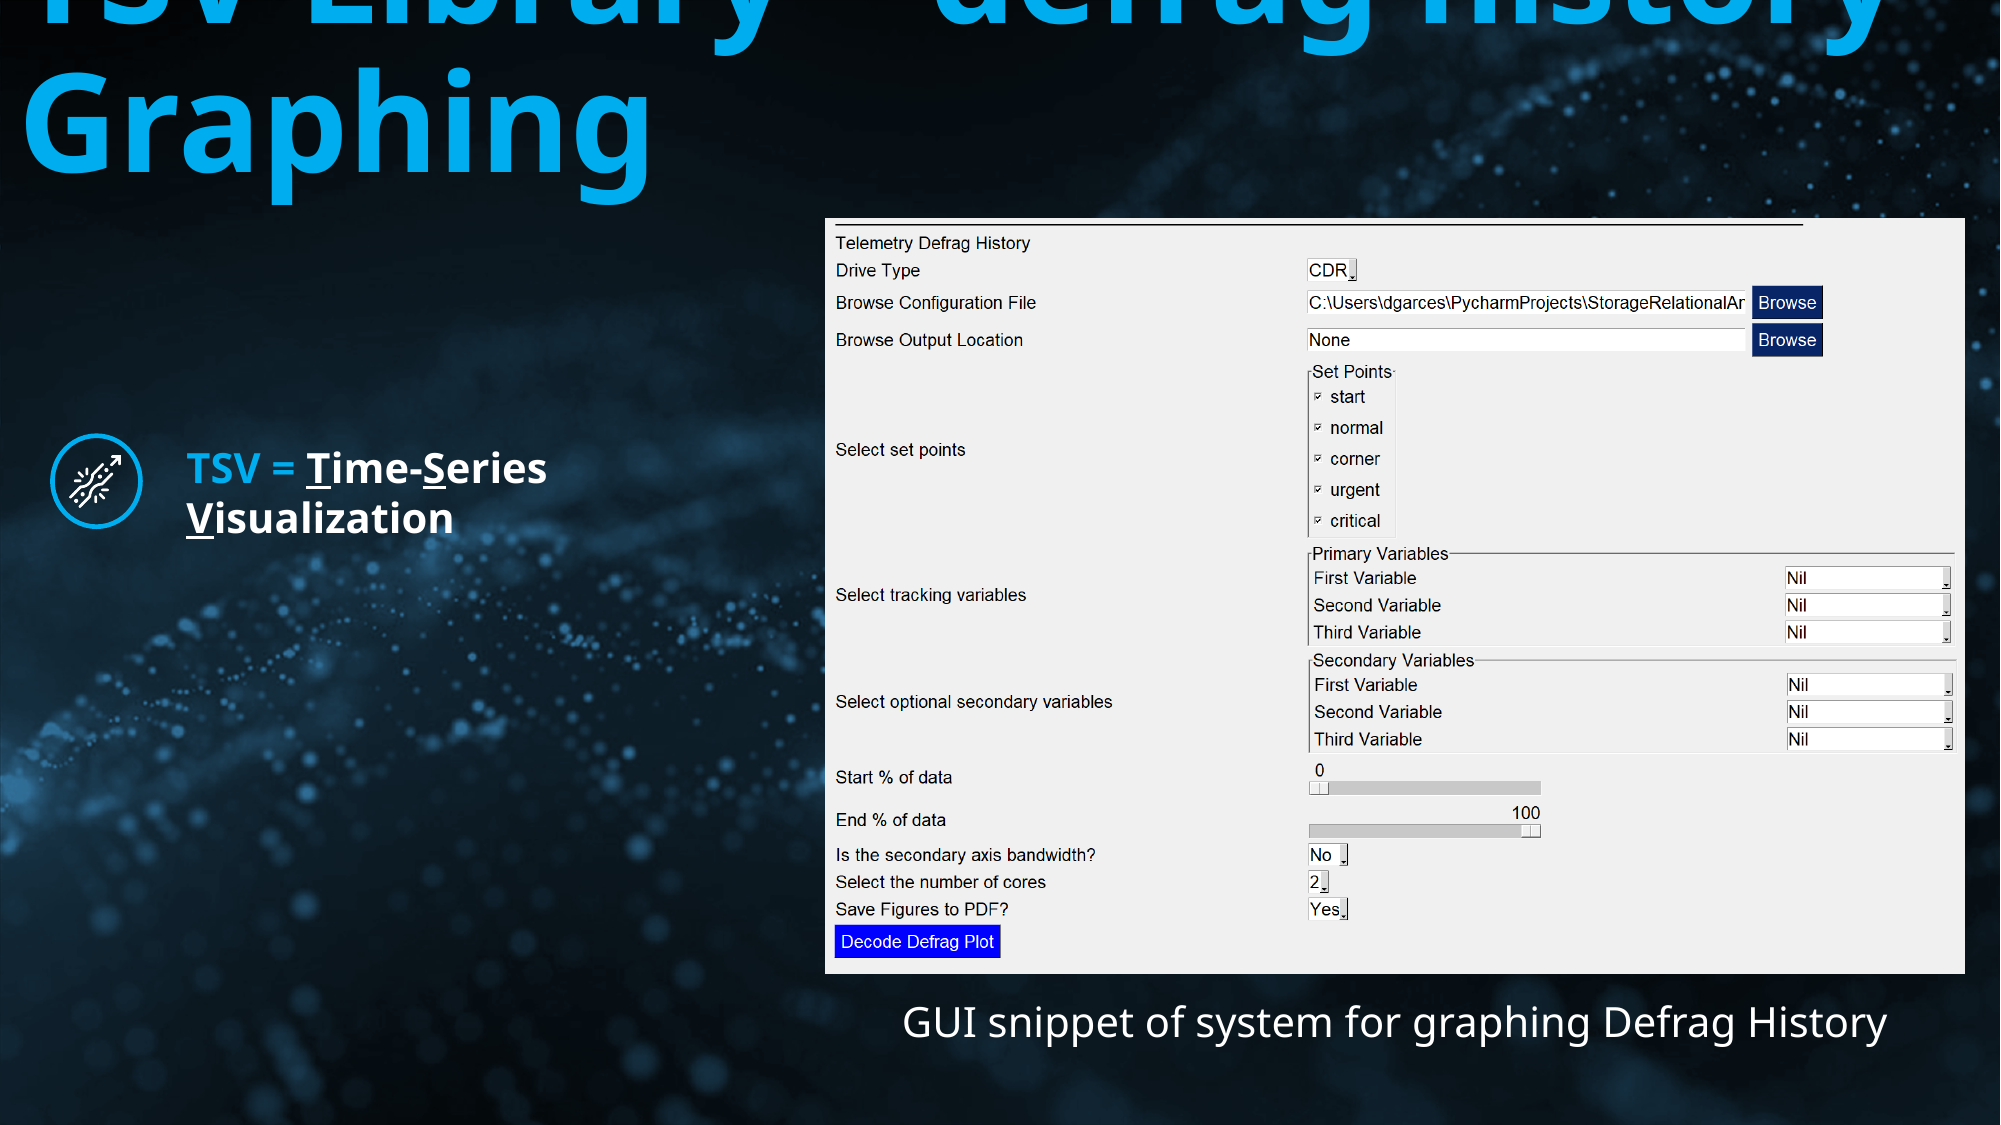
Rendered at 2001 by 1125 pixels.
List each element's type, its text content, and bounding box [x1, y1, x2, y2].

picture [1707, 0, 1729, 7]
picture [961, 0, 982, 7]
text_box GUI snippet of system for graphing Defrag History [825, 974, 1965, 1068]
picture [1324, 0, 1347, 7]
picture [0, 0, 2000, 1125]
picture [112, 0, 145, 6]
picture [454, 0, 473, 6]
picture [1238, 0, 1260, 8]
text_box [52, 435, 141, 527]
title TSV Library – defrag history Graphing [19, 87, 1981, 202]
picture [593, 0, 615, 8]
text_box TSV = Time-Series Visualization [171, 439, 794, 544]
